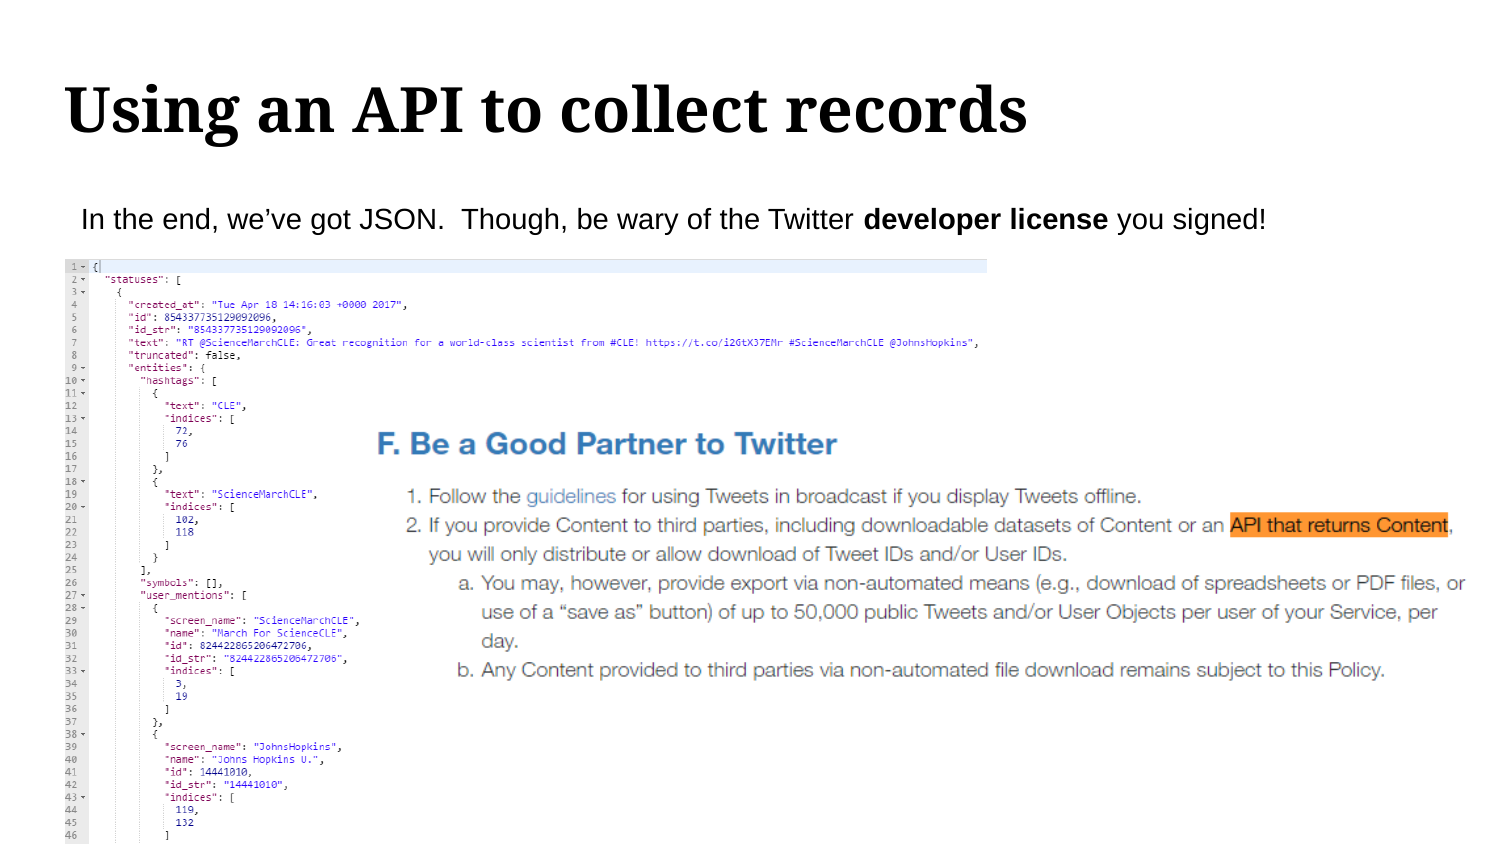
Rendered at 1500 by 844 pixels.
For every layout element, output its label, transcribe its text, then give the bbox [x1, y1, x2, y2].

picture [65, 258, 1481, 844]
text_box In the end, we’ve got JSON. Though, be wary of the Twitter developer license you signed! [65, 185, 1442, 259]
title Using an API to collect records [49, 55, 1448, 160]
